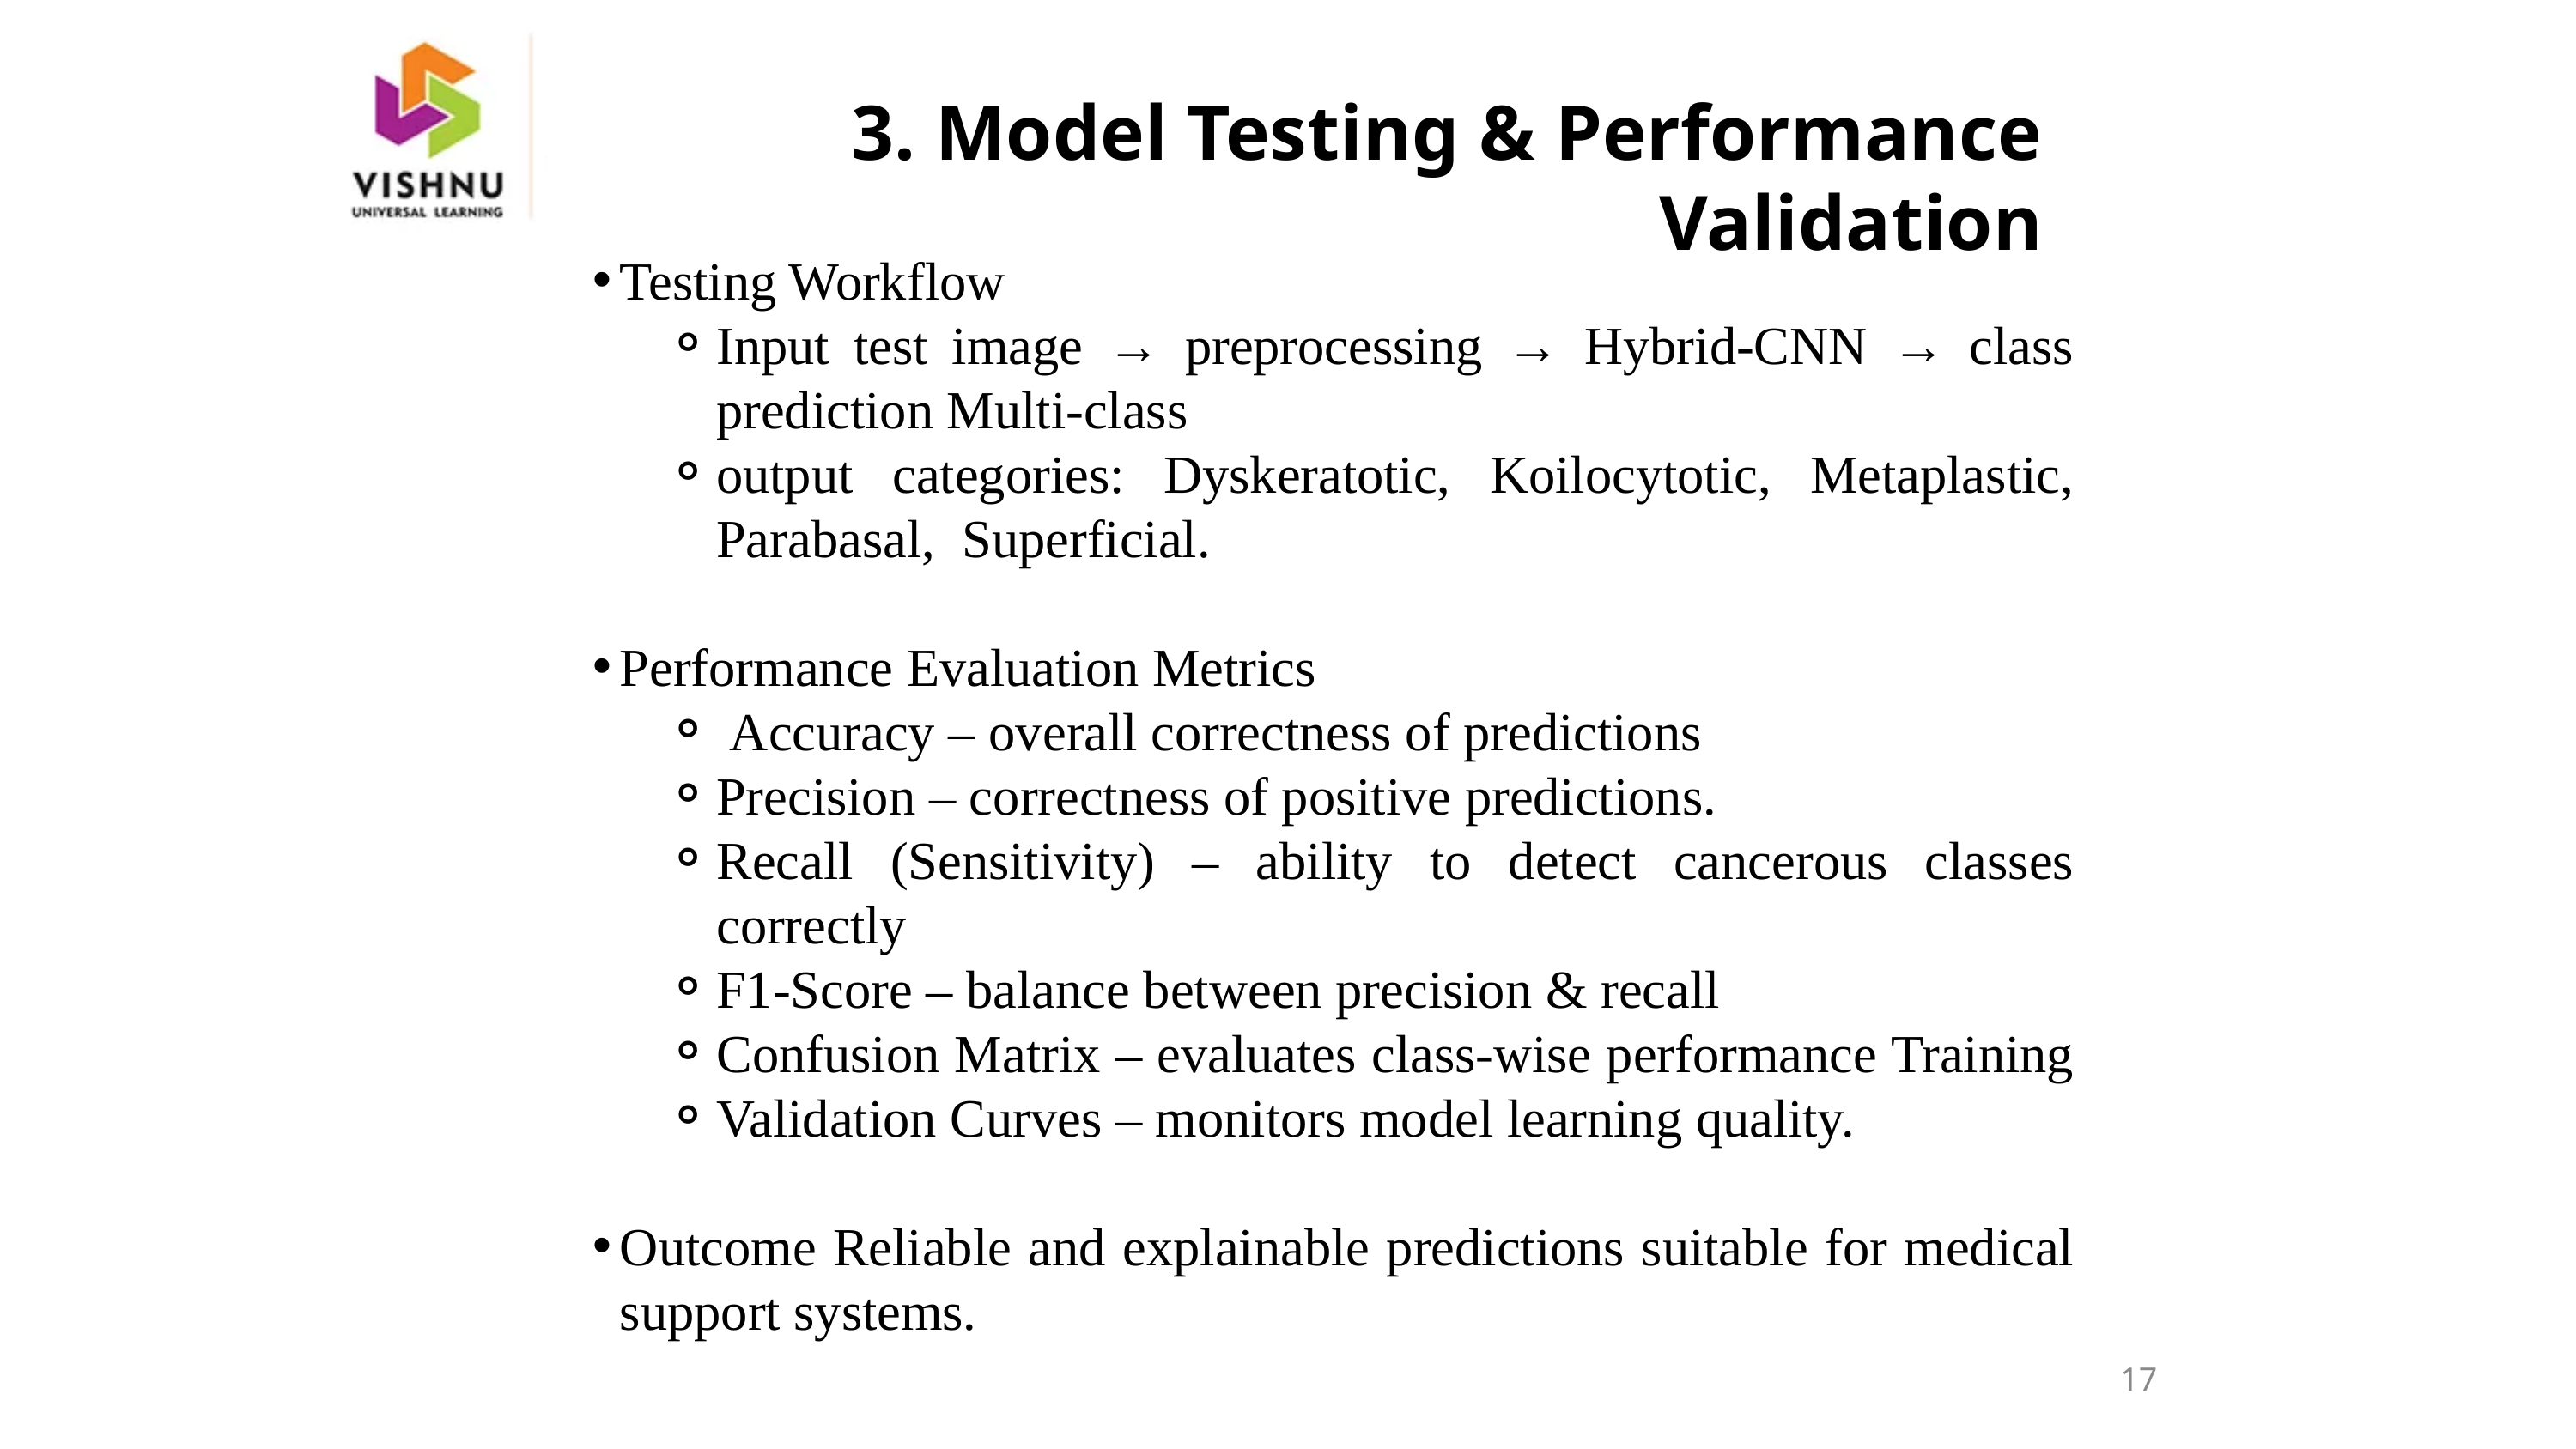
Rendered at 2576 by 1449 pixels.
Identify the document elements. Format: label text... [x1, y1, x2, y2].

text_box Testing Workflow Input test image → preprocessing → Hybrid-CNN → class prediction Multi-class output categories: Dyskeratotic, Koilocytotic, Metaplastic, Parabasal, Superficial. Performance Evaluation Metrics Accuracy – overall correctness of predictions Precision – correctness of positive predictions. Recall (Sensitivity) – ability to detect cancerous classes correctly F1-Score – balance between precision & recall Confusion Matrix – evaluates class-wise performance Training Validation Curves – monitors model learning quality. Outcome Reliable and explainable predictions suitable for medical support systems. [565, 246, 2075, 1342]
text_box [337, 11, 548, 242]
text_box 3. Model Testing & Performance Validation [646, 85, 2043, 246]
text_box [1706, 1342, 2158, 1421]
